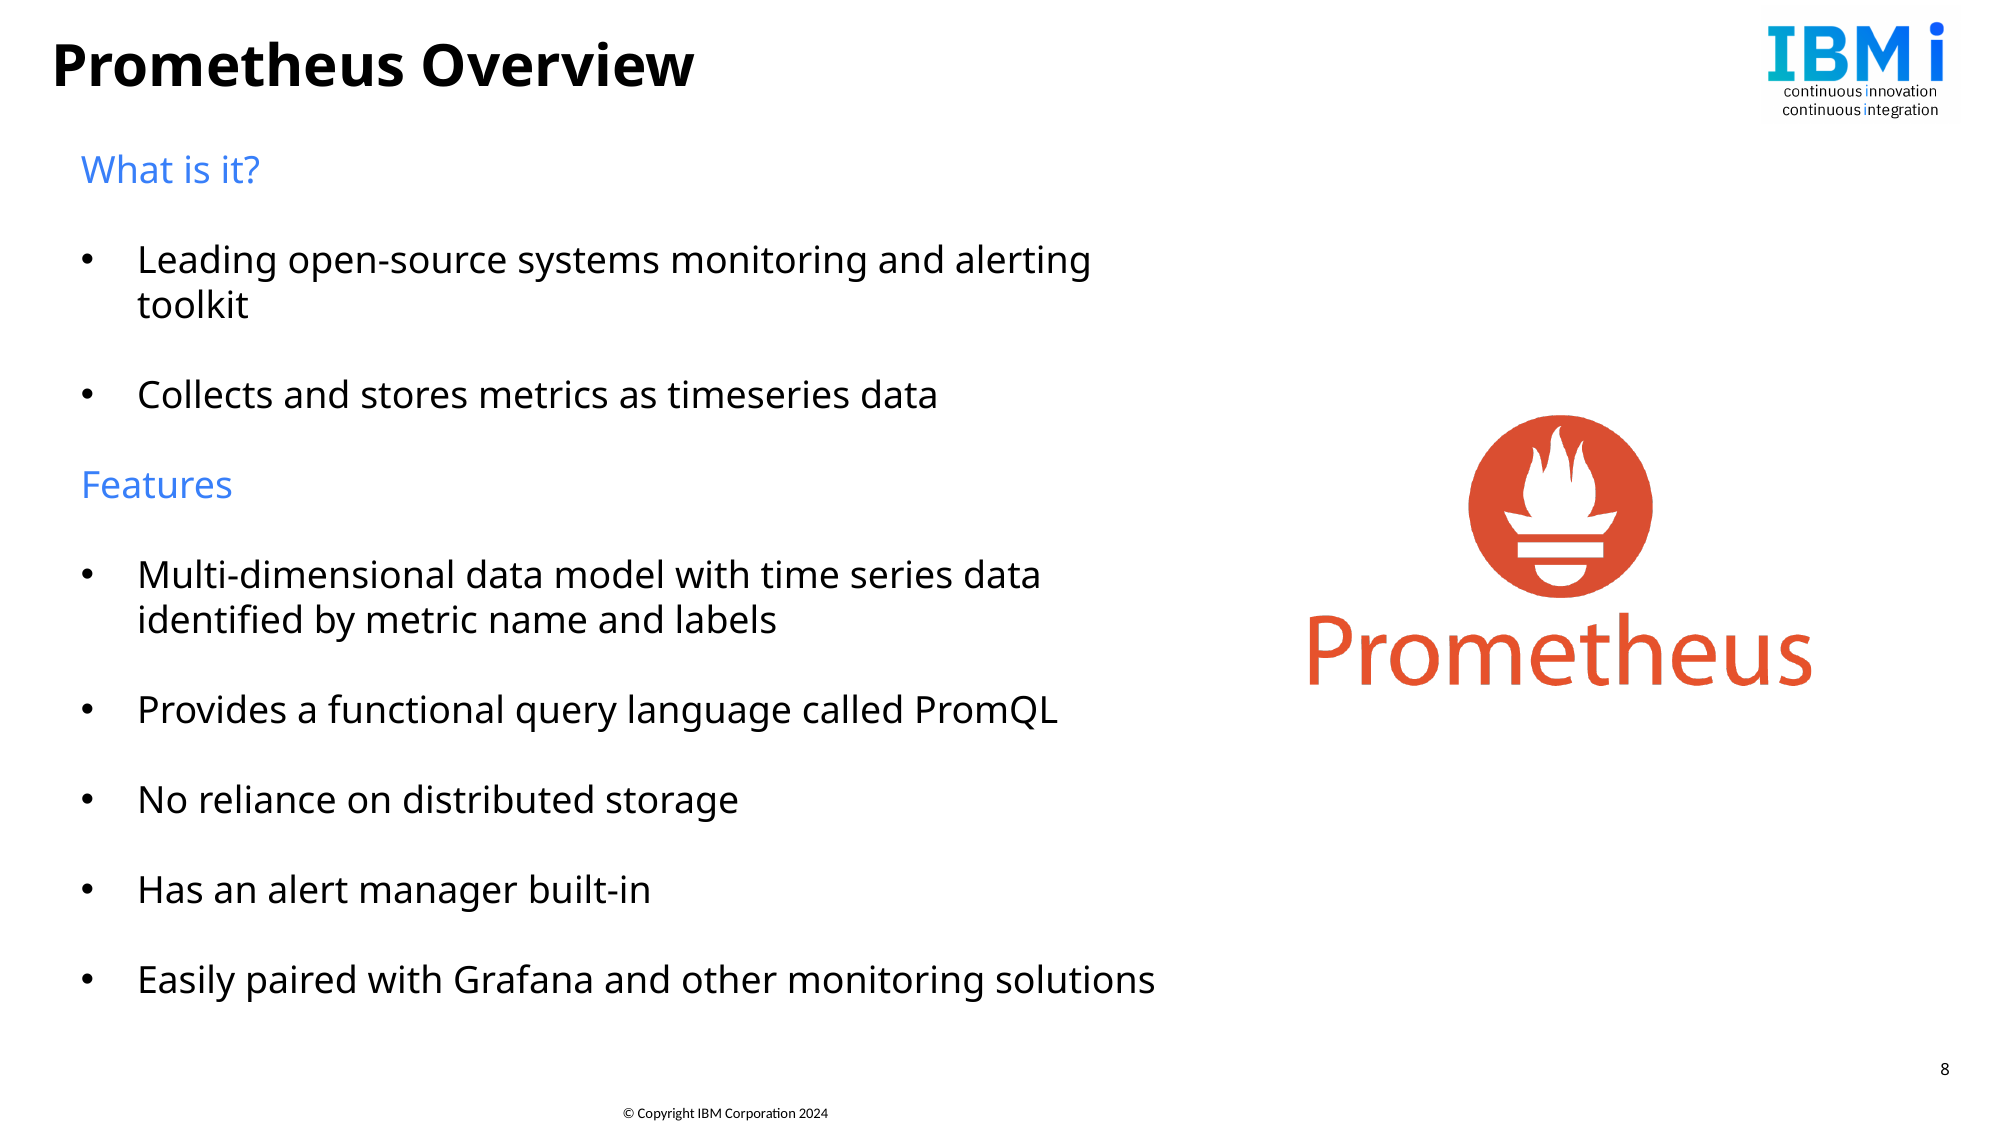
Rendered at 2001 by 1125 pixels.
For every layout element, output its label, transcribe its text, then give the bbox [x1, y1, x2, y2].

list What is it? Leading open-source systems monitoring and alerting toolkit Collects and stores metrics as timeseries data Features Multi-dimensional data model with time series data identified by metric name and labels Provides a functional query language called PromQL No reliance on distributed storage Has an alert manager built-in Easily paired with Grafana and other monitoring solutions [65, 138, 1174, 1086]
slide_number 8 [1500, 1055, 1950, 1086]
text_box Prometheus Overview [50, 36, 1721, 101]
picture [1293, 281, 1827, 815]
picture [1761, 5, 1961, 124]
